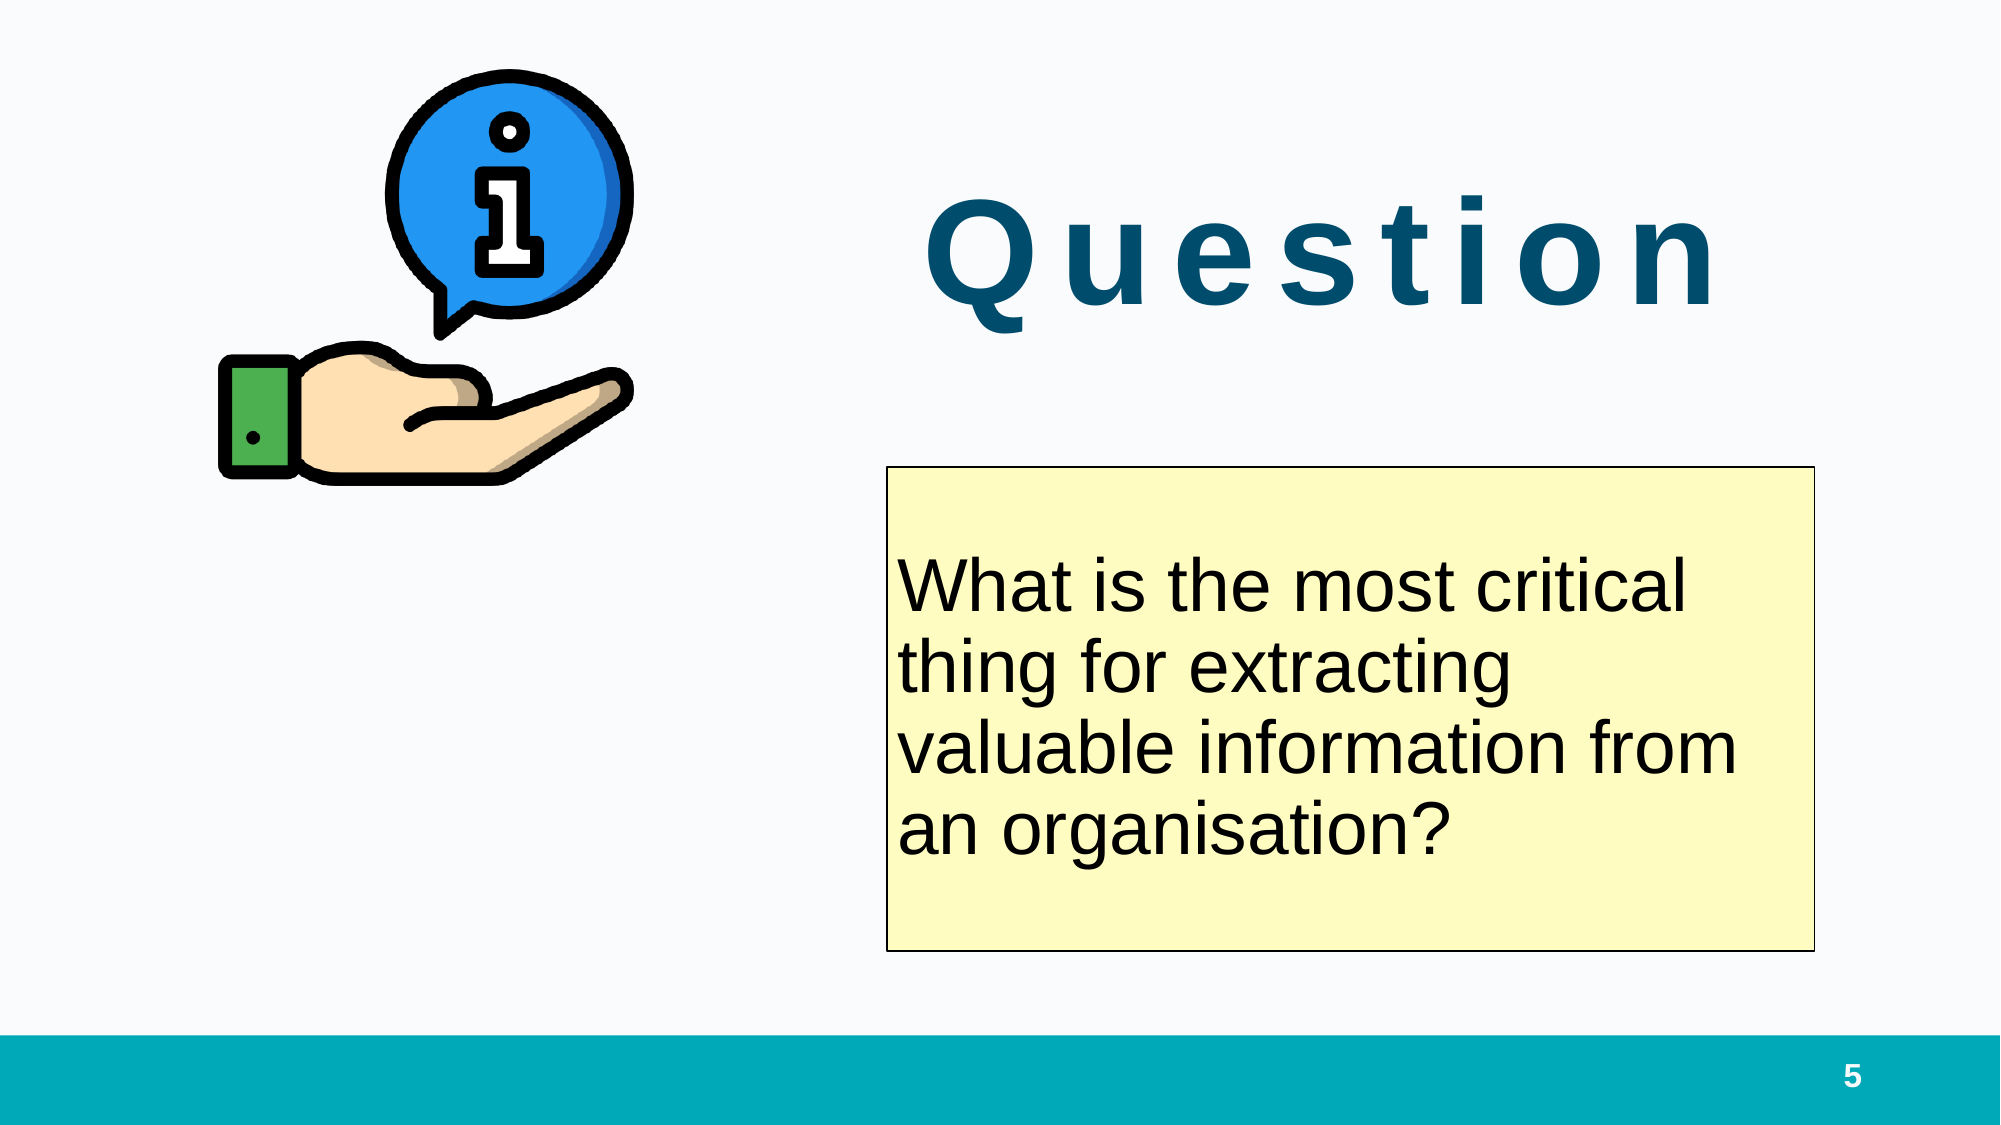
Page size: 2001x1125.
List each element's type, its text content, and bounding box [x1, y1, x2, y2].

list What is the most critical thing for extracting valuable information from an organisation? [886, 466, 1815, 952]
title Question [803, 91, 1839, 421]
picture [217, 69, 635, 486]
slide_number 5 [1833, 1046, 1871, 1102]
